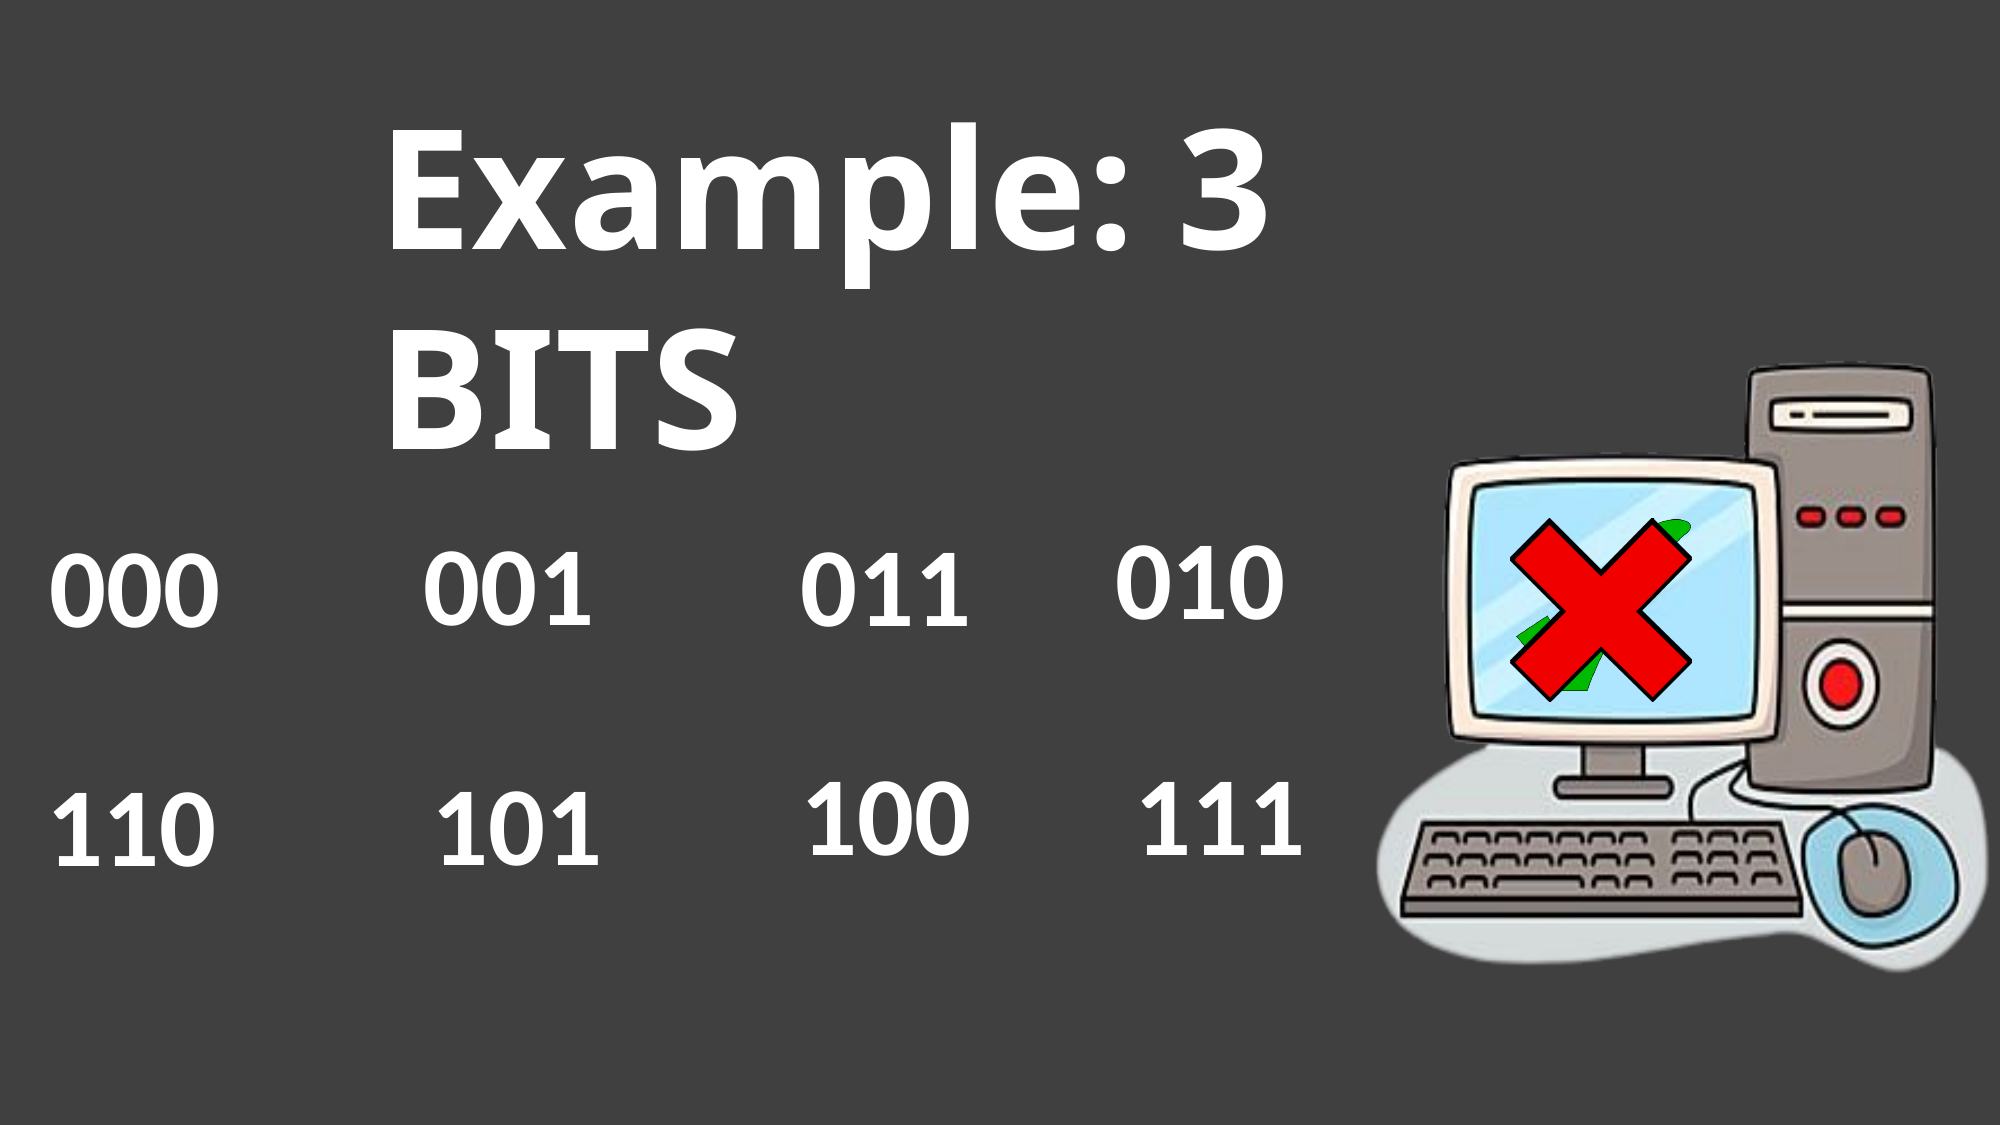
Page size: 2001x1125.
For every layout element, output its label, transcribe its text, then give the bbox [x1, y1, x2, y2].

text_box 111 [1120, 735, 1288, 886]
text_box 101 [416, 745, 619, 896]
text_box 010 [1100, 499, 1288, 650]
text_box Example: 3 BITS [363, 75, 1637, 491]
picture [1288, 231, 2000, 1125]
text_box 100 [785, 735, 988, 886]
text_box 001 [408, 505, 611, 656]
text_box 000 [34, 507, 237, 658]
text_box 011 [785, 506, 988, 657]
text_box 110 [31, 746, 233, 897]
